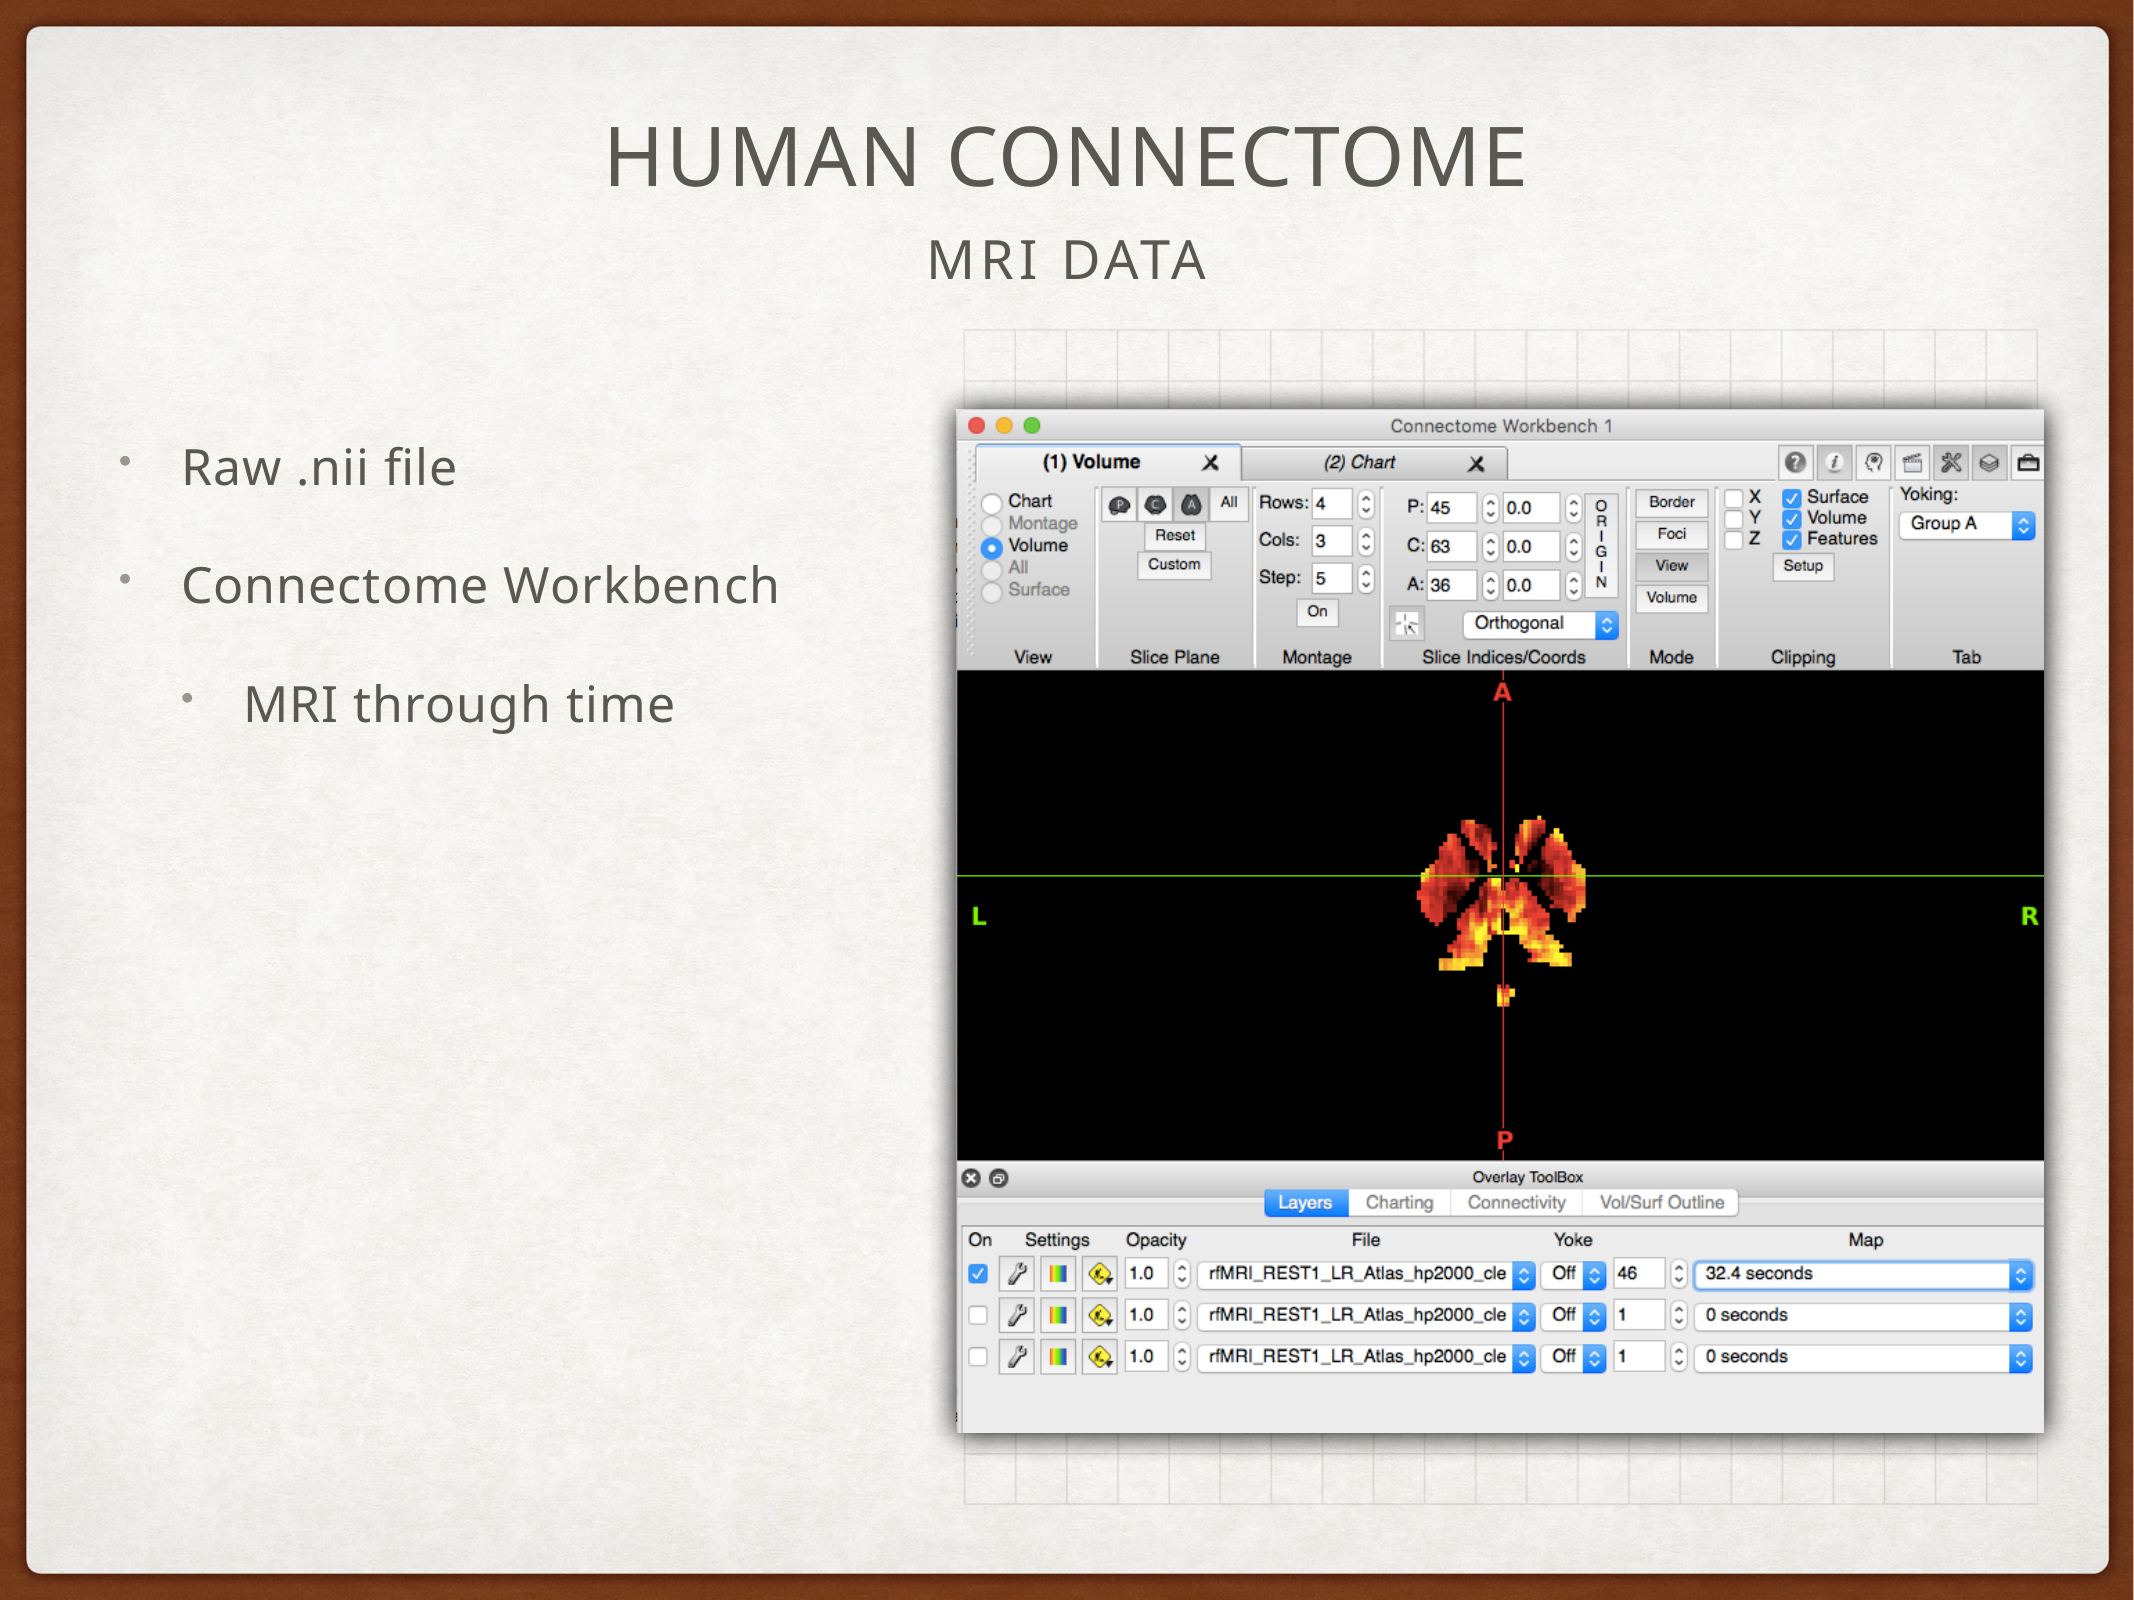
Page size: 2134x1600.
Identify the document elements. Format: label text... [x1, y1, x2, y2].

list MRI data [109, 220, 2024, 306]
list Raw .nii file Connectome Workbench MRI through time [109, 426, 895, 1416]
title Human connectome [109, 95, 2024, 220]
picture [0, 0, 2134, 1600]
